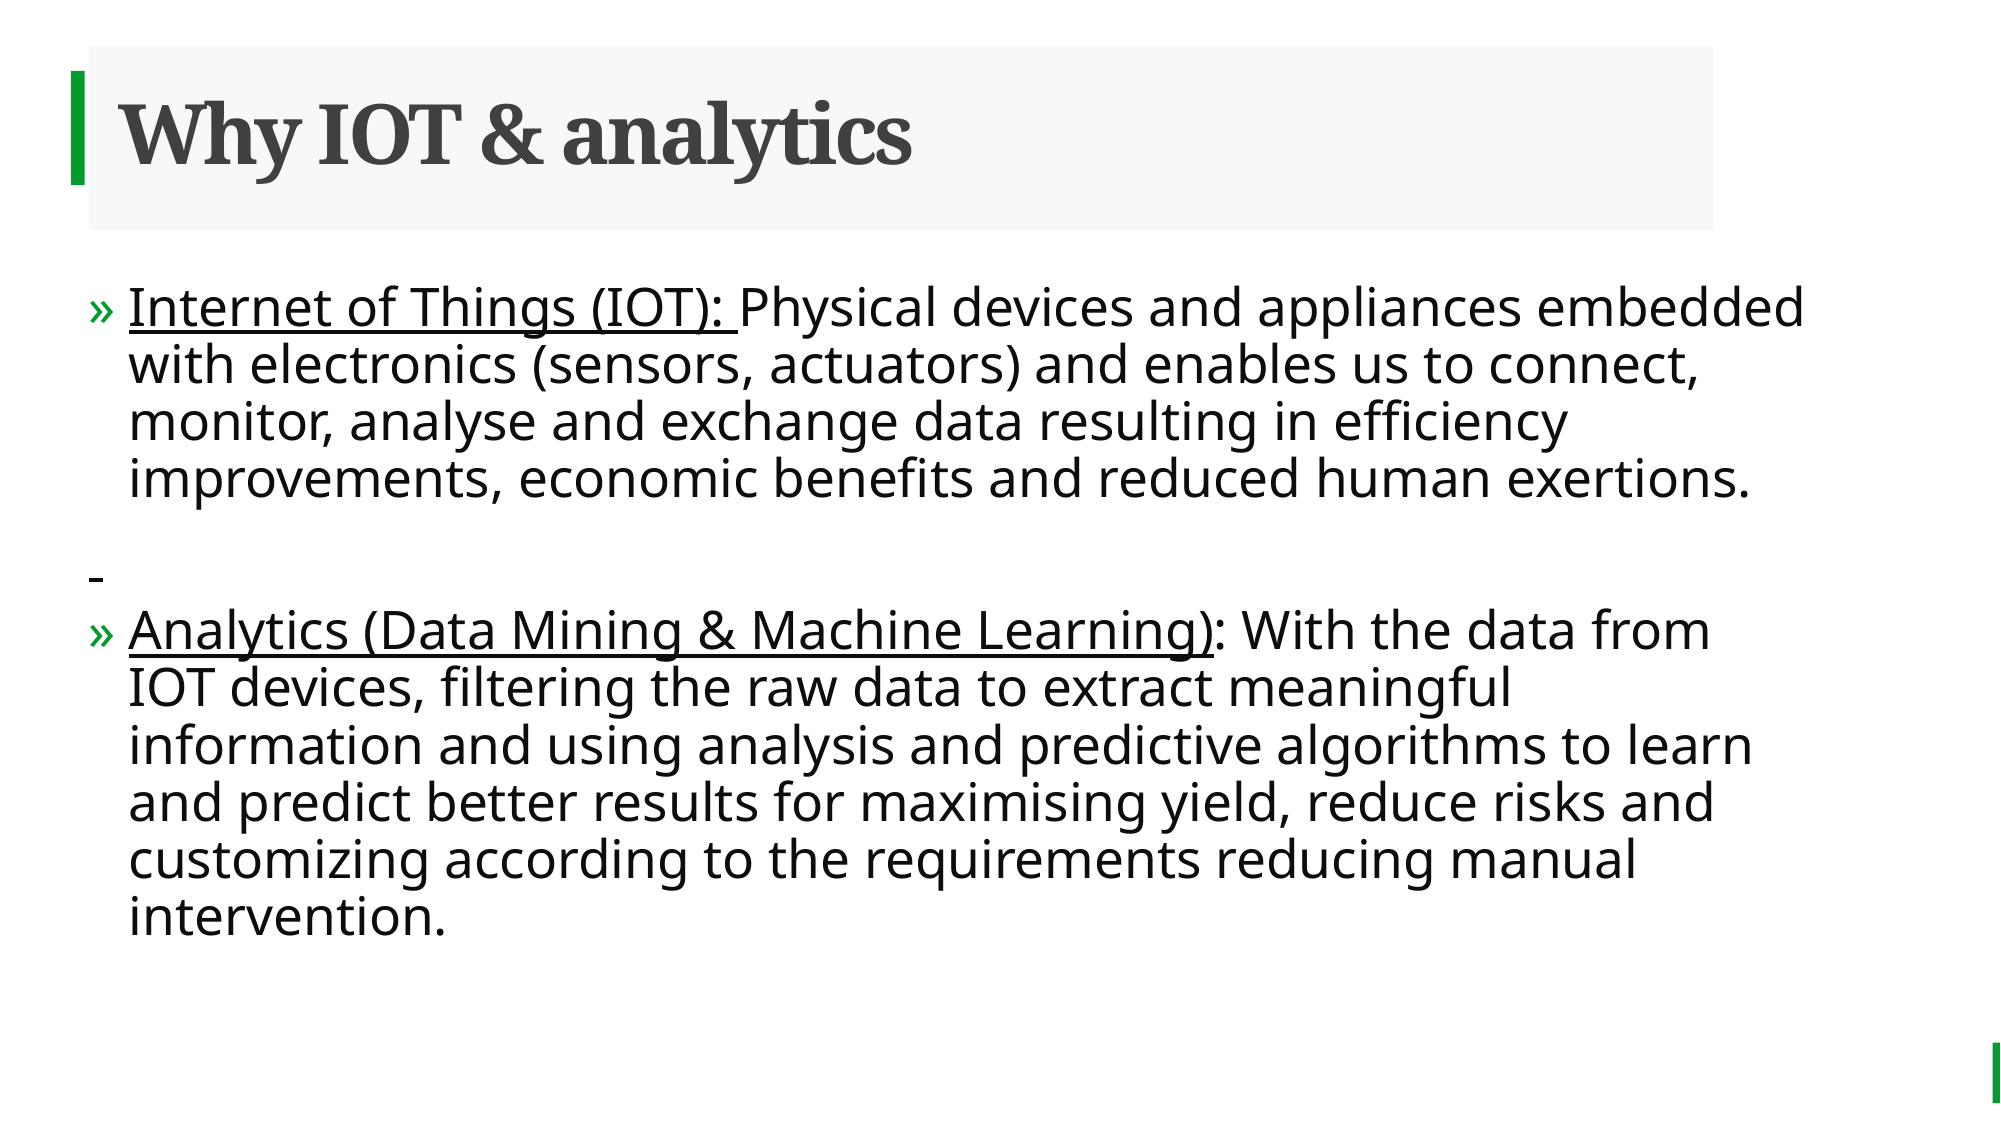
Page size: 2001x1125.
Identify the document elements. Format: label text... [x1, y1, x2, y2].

title Why IOT & analytics [88, 46, 1714, 230]
list Internet of Things (IOT): Physical devices and appliances embedded with electronics (sensors, actuators) and enables us to connect, monitor, analyse and exchange data resulting in efficiency improvements, economic benefits and reduced human exertions. Analytics (Data Mining & Machine Learning): With the data from IOT devices, filtering the raw data to extract meaningful information and using analysis and predictive algorithms to learn and predict better results for maximising yield, reduce risks and customizing according to the requirements reducing manual intervention. [88, 280, 1813, 950]
